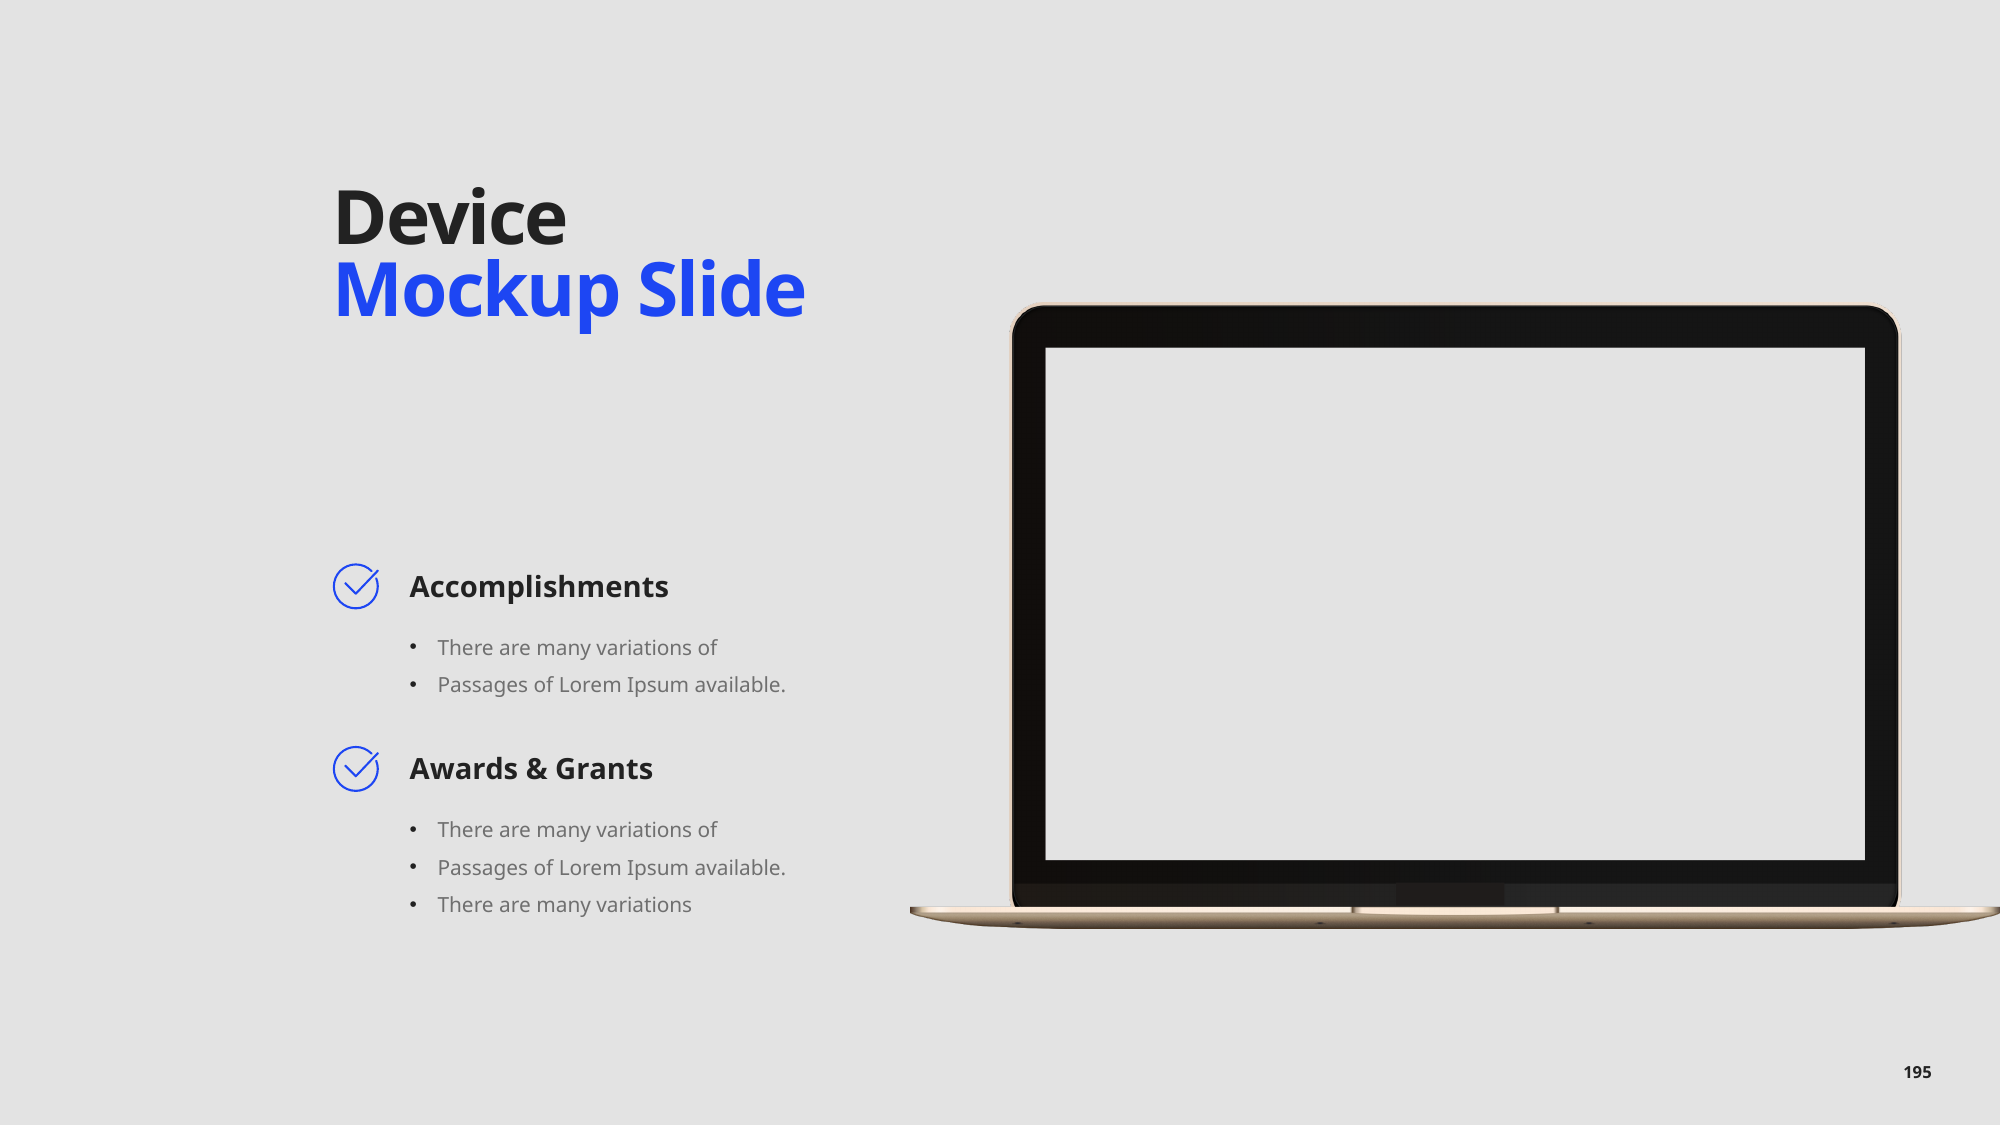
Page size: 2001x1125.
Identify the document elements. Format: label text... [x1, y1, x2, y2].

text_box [409, 743, 886, 915]
title Device Mockup Slide [332, 155, 1000, 504]
picture [910, 302, 2000, 942]
text_box [332, 745, 379, 792]
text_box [409, 561, 886, 694]
text_box [332, 563, 379, 610]
